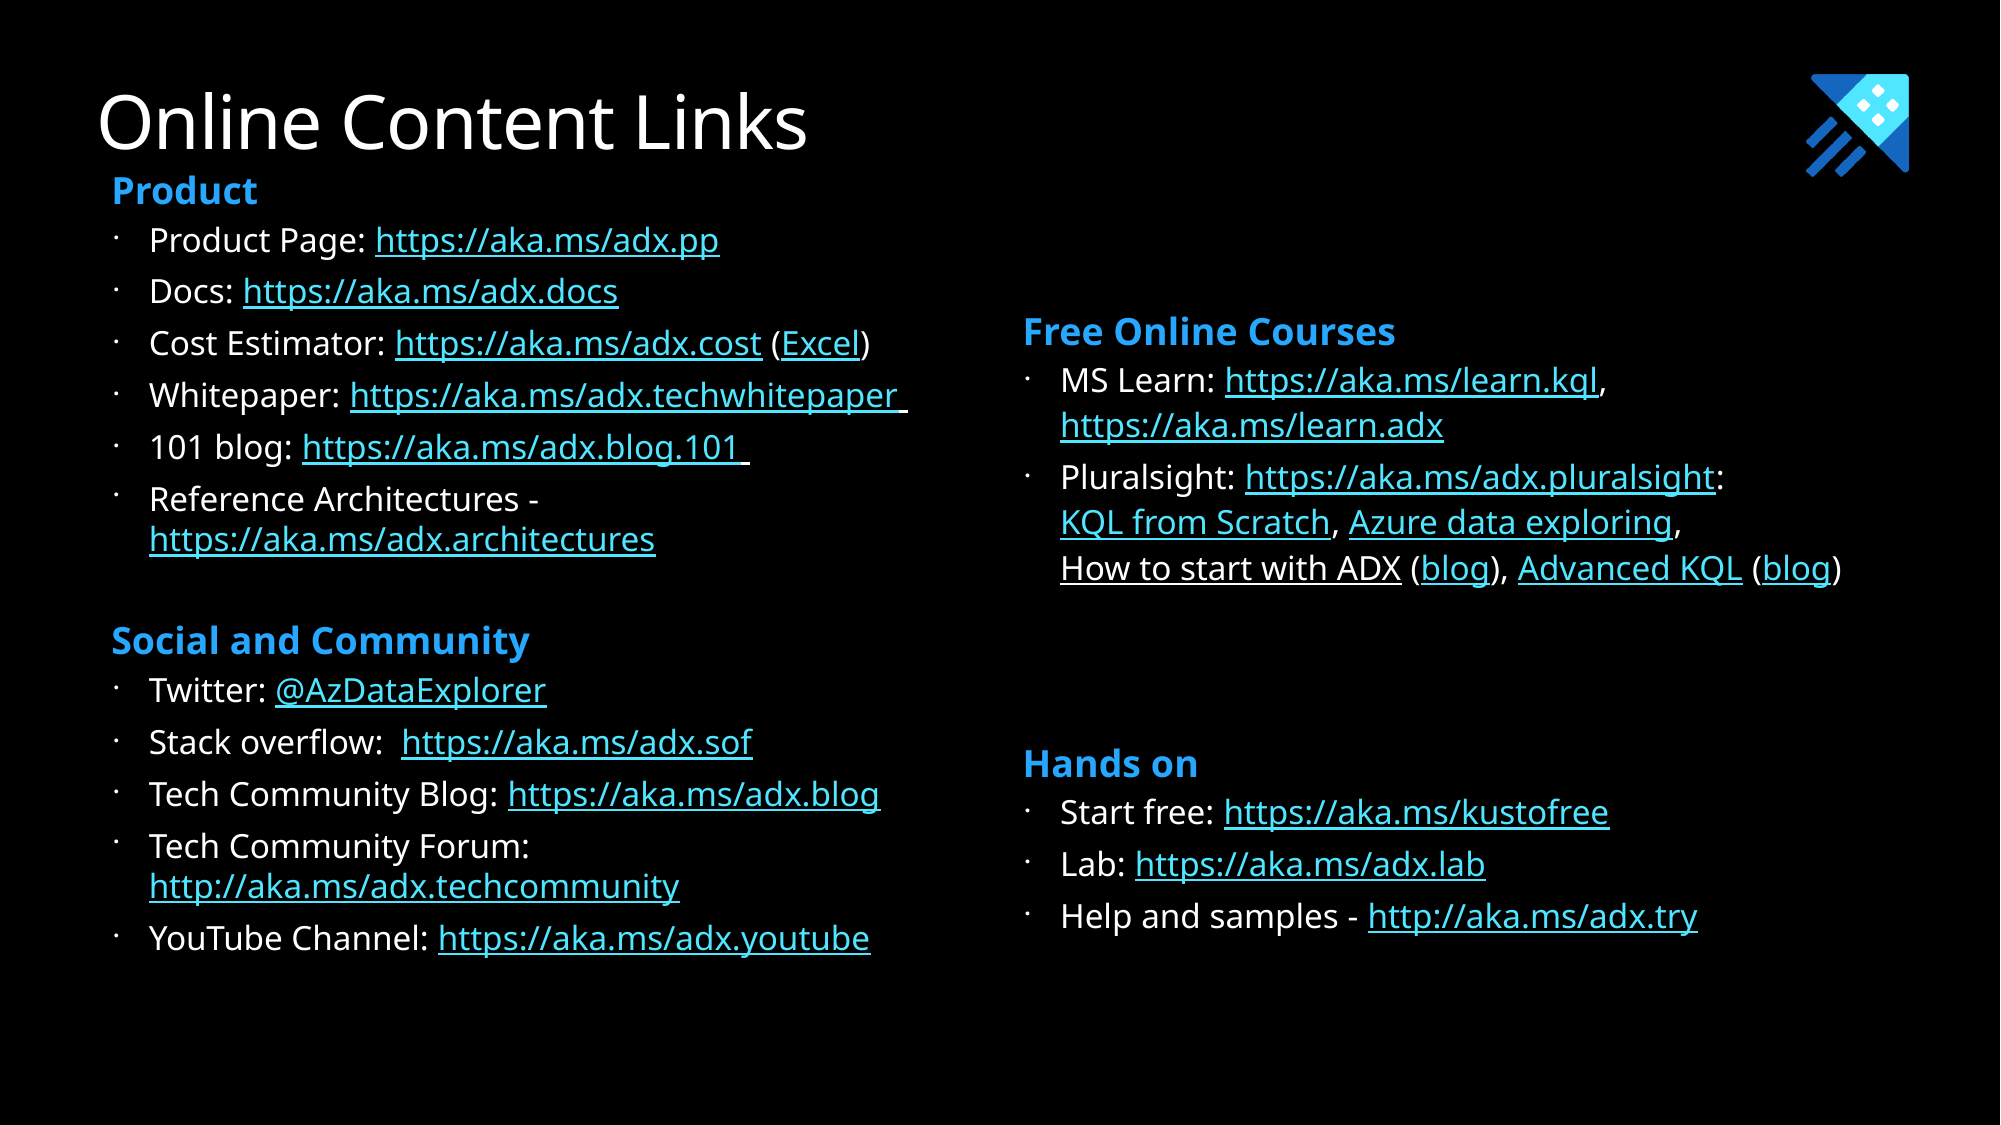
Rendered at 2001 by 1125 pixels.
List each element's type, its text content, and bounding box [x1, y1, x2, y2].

picture [1758, 74, 1955, 178]
title Online Content Links [96, 75, 1758, 159]
text_box Product Product Page: https://aka.ms/adx.pp Docs: https://aka.ms/adx.docs Cost Estimator: https://aka.ms/adx.cost (Excel) Whitepaper: https://aka.ms/adx.techwhitepaper 101 blog: https://aka.ms/adx.blog.101 Reference Architectures - https://aka.ms/adx.architectures Social and Community Twitter: @AzDataExplorer Stack overflow: https://aka.ms/adx.sof Tech Community Blog: https://aka.ms/adx.blog Tech Community Forum: http://aka.ms/adx.techcommunity YouTube Channel: https://aka.ms/adx.youtube Free Online Courses MS Learn: https://aka.ms/learn.kql, https://aka.ms/learn.adx Pluralsight: https://aka.ms/adx.pluralsight: KQL from Scratch, Azure data exploring, How to start with ADX (blog), Advanced KQL (blog) Hands on Start free: https://aka.ms/kustofree Lab: https://aka.ms/adx.lab Help and samples - http://aka.ms/adx.try [96, 159, 1949, 1085]
